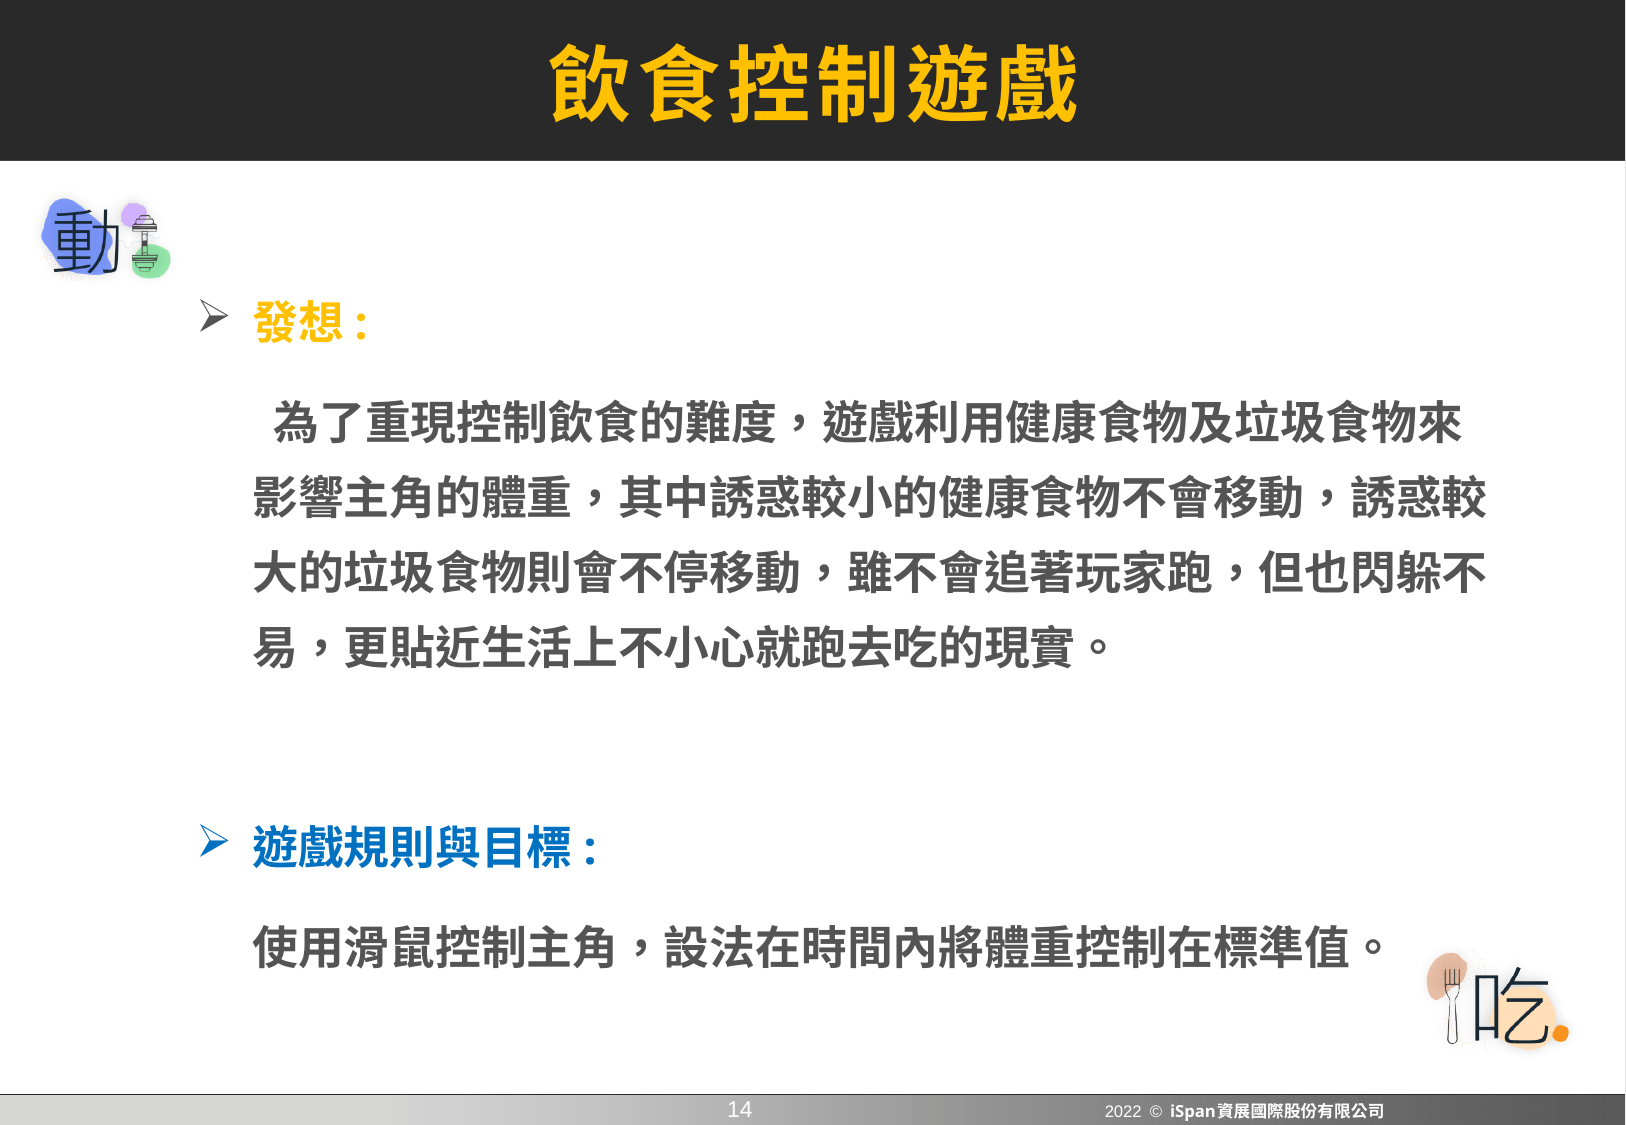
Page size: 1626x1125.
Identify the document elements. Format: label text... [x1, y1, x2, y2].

picture [1426, 949, 1569, 1055]
picture [32, 179, 177, 293]
title 飲食控制遊戲 [103, 7, 1525, 157]
picture [0, 0, 1626, 1125]
text_box [0, 160, 1625, 1094]
text_box 發想: 為了重現控制飲食的難度，遊戲利用健康食物及垃圾食物來影響主角的體重，其中誘惑較小的健康食物不會移動，誘惑較大的垃圾食物則會不停移動，雖不會追著玩家跑，但也閃躲不易，更貼近生活上不小心就跑去吃的現實。 遊戲規則與目標: 使用滑鼠控制主角，設法在時間內將體重控制在標準值。 [181, 266, 1516, 982]
